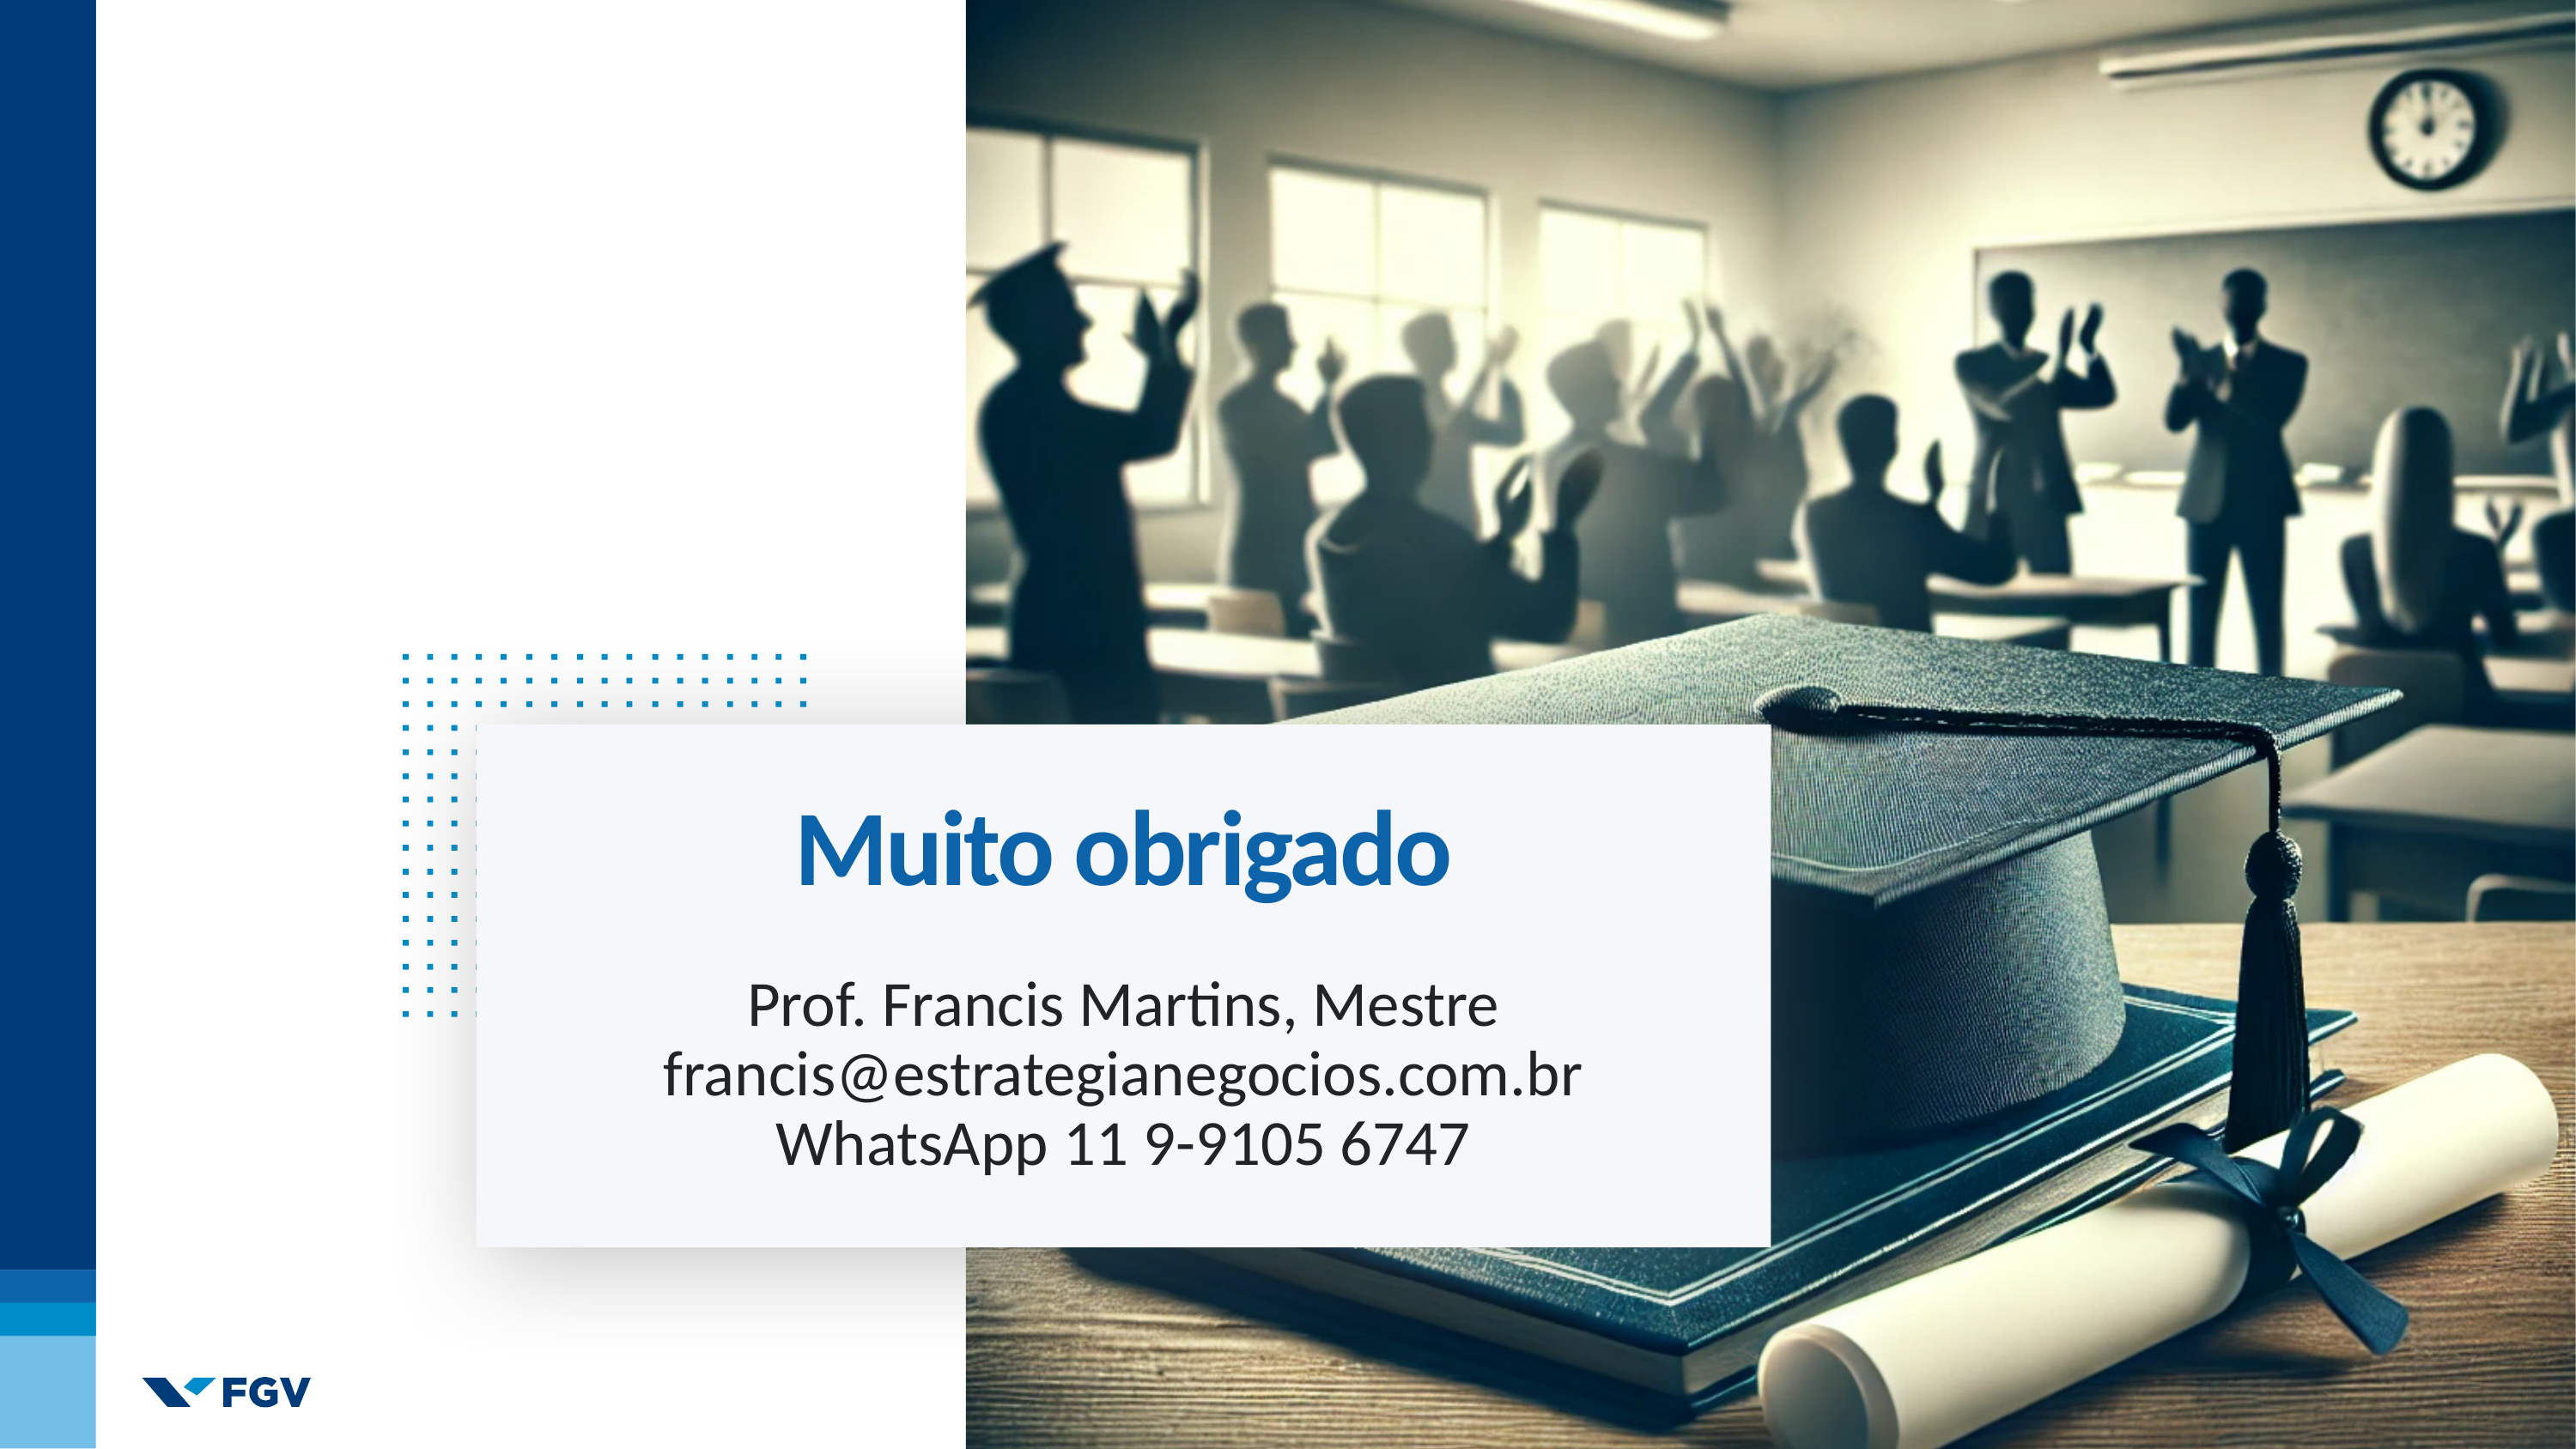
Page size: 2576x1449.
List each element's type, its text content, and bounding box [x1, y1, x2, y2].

title Muito obrigado Prof. Francis Martins, Mestre francis@estrategianegocios.com.br WhatsApp 11 9-9105 6747 [475, 723, 965, 1249]
picture [965, 0, 2576, 1449]
